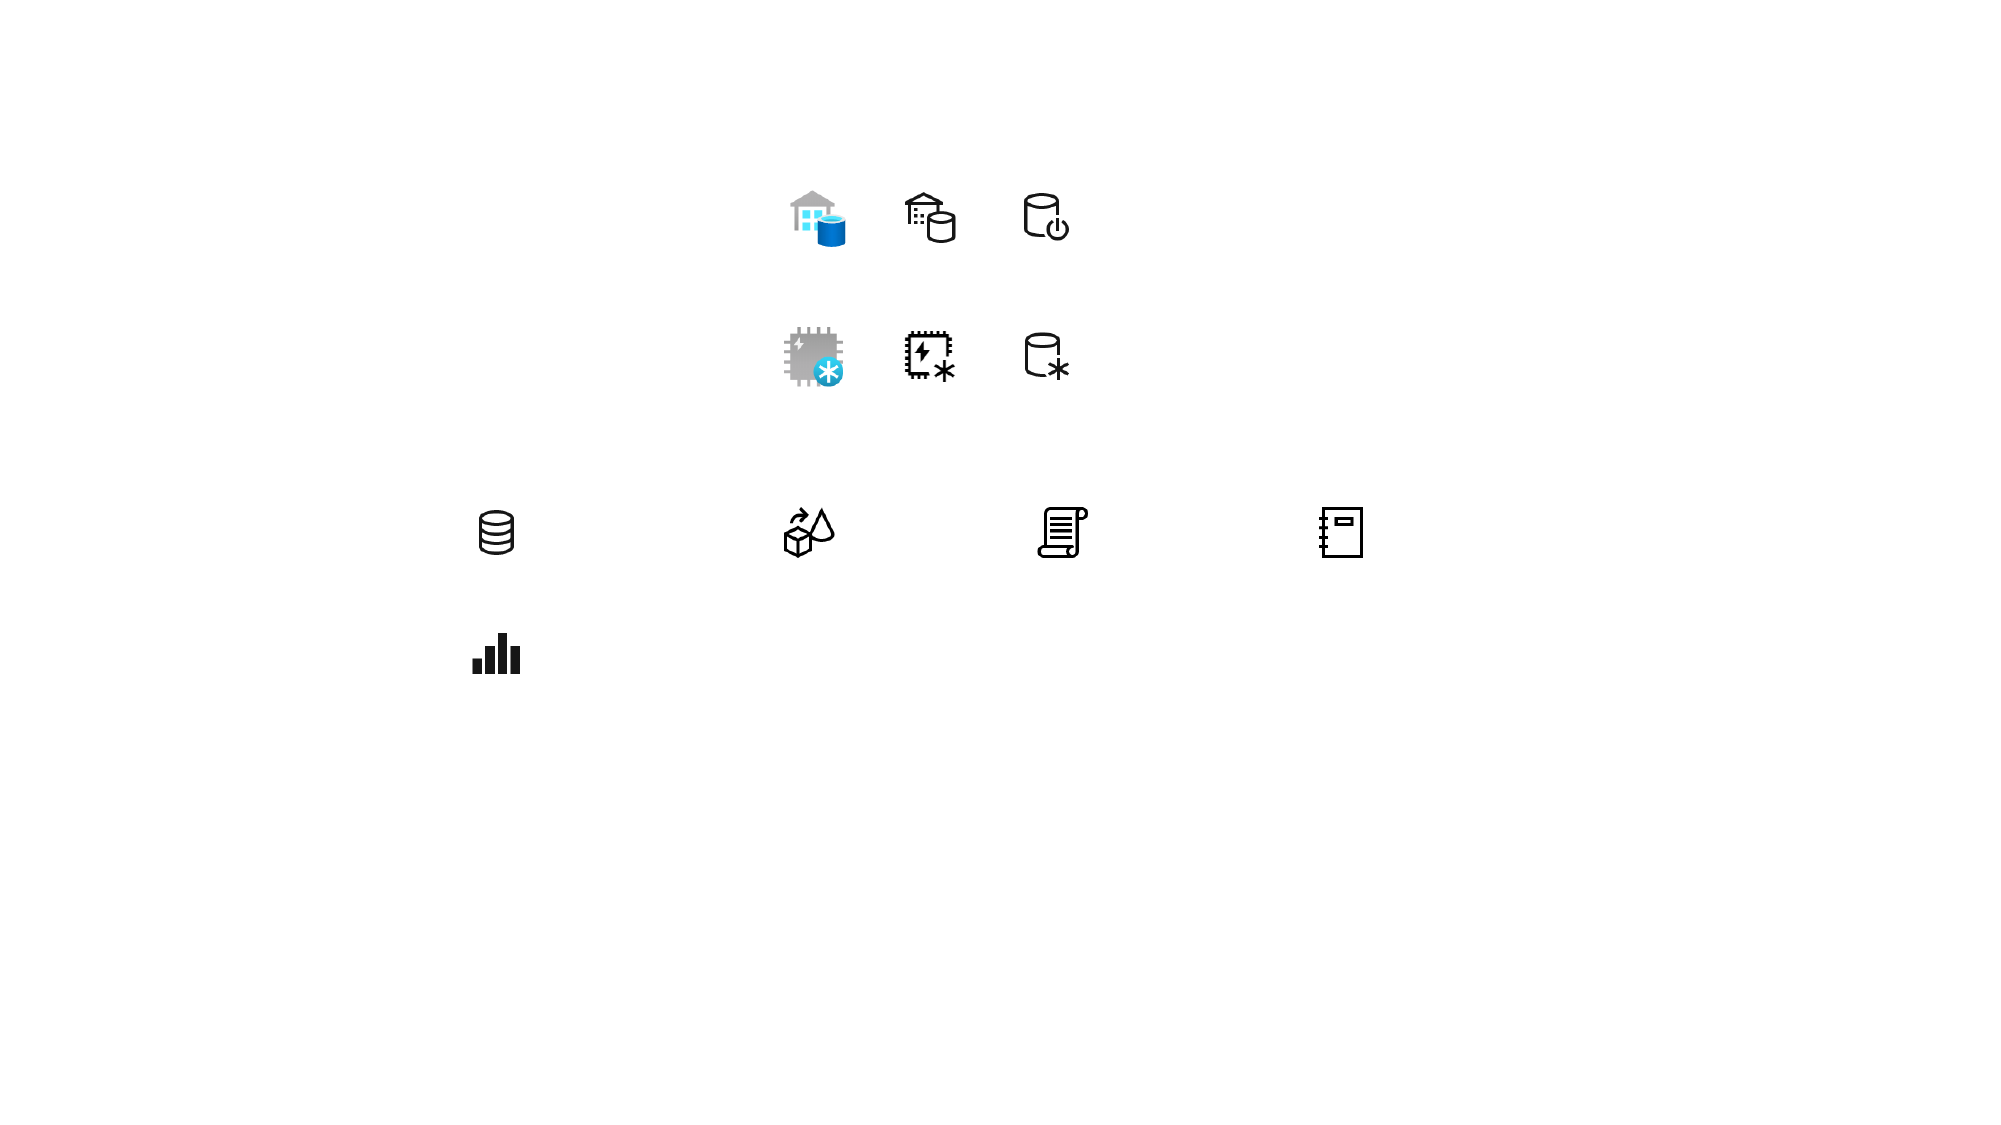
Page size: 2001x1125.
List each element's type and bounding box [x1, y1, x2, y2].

picture [782, 325, 843, 387]
picture [777, 502, 839, 563]
picture [464, 624, 526, 686]
picture [1029, 502, 1091, 563]
picture [786, 187, 848, 248]
picture [1014, 325, 1076, 386]
picture [898, 187, 960, 248]
picture [1312, 502, 1373, 563]
picture [1016, 187, 1078, 248]
picture [464, 502, 526, 563]
picture [898, 325, 960, 387]
